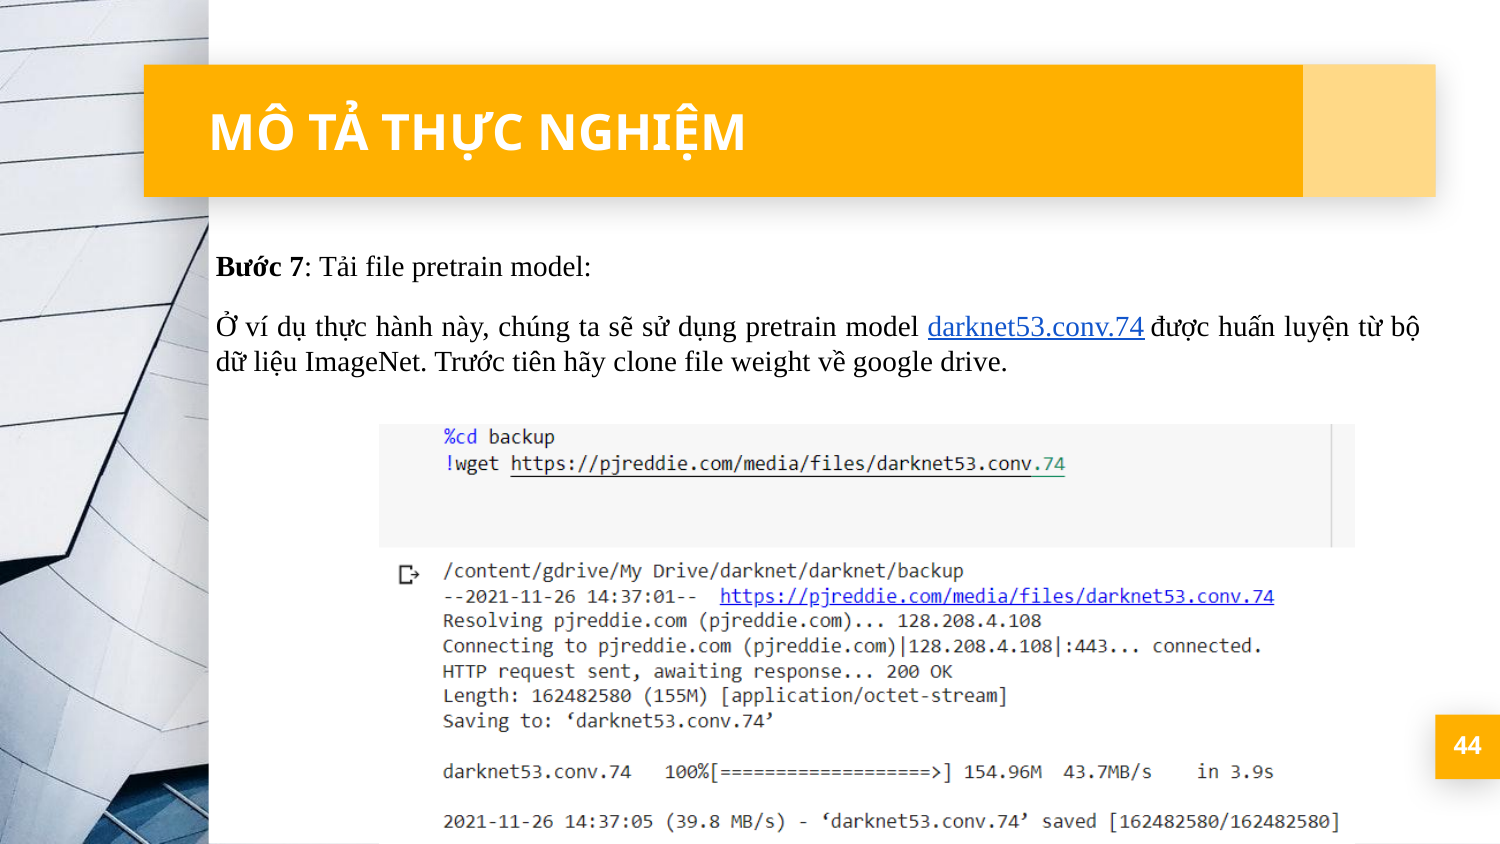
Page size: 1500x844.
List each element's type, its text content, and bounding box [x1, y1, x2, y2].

picture [379, 424, 1355, 844]
picture [0, 0, 208, 844]
text_box Bước 7: Tải file pretrain model: Ở ví dụ thực hành này, chúng ta sẽ sử dụng pretrain model darknet53.conv.74 được huấn luyện từ bộ dữ liệu ImageNet. Trước tiên hãy clone file weight về google drive. [201, 0, 1436, 385]
title MÔ TẢ THỰC NGHIỆM [193, 64, 201, 197]
slide_number 44 [1435, 714, 1500, 780]
